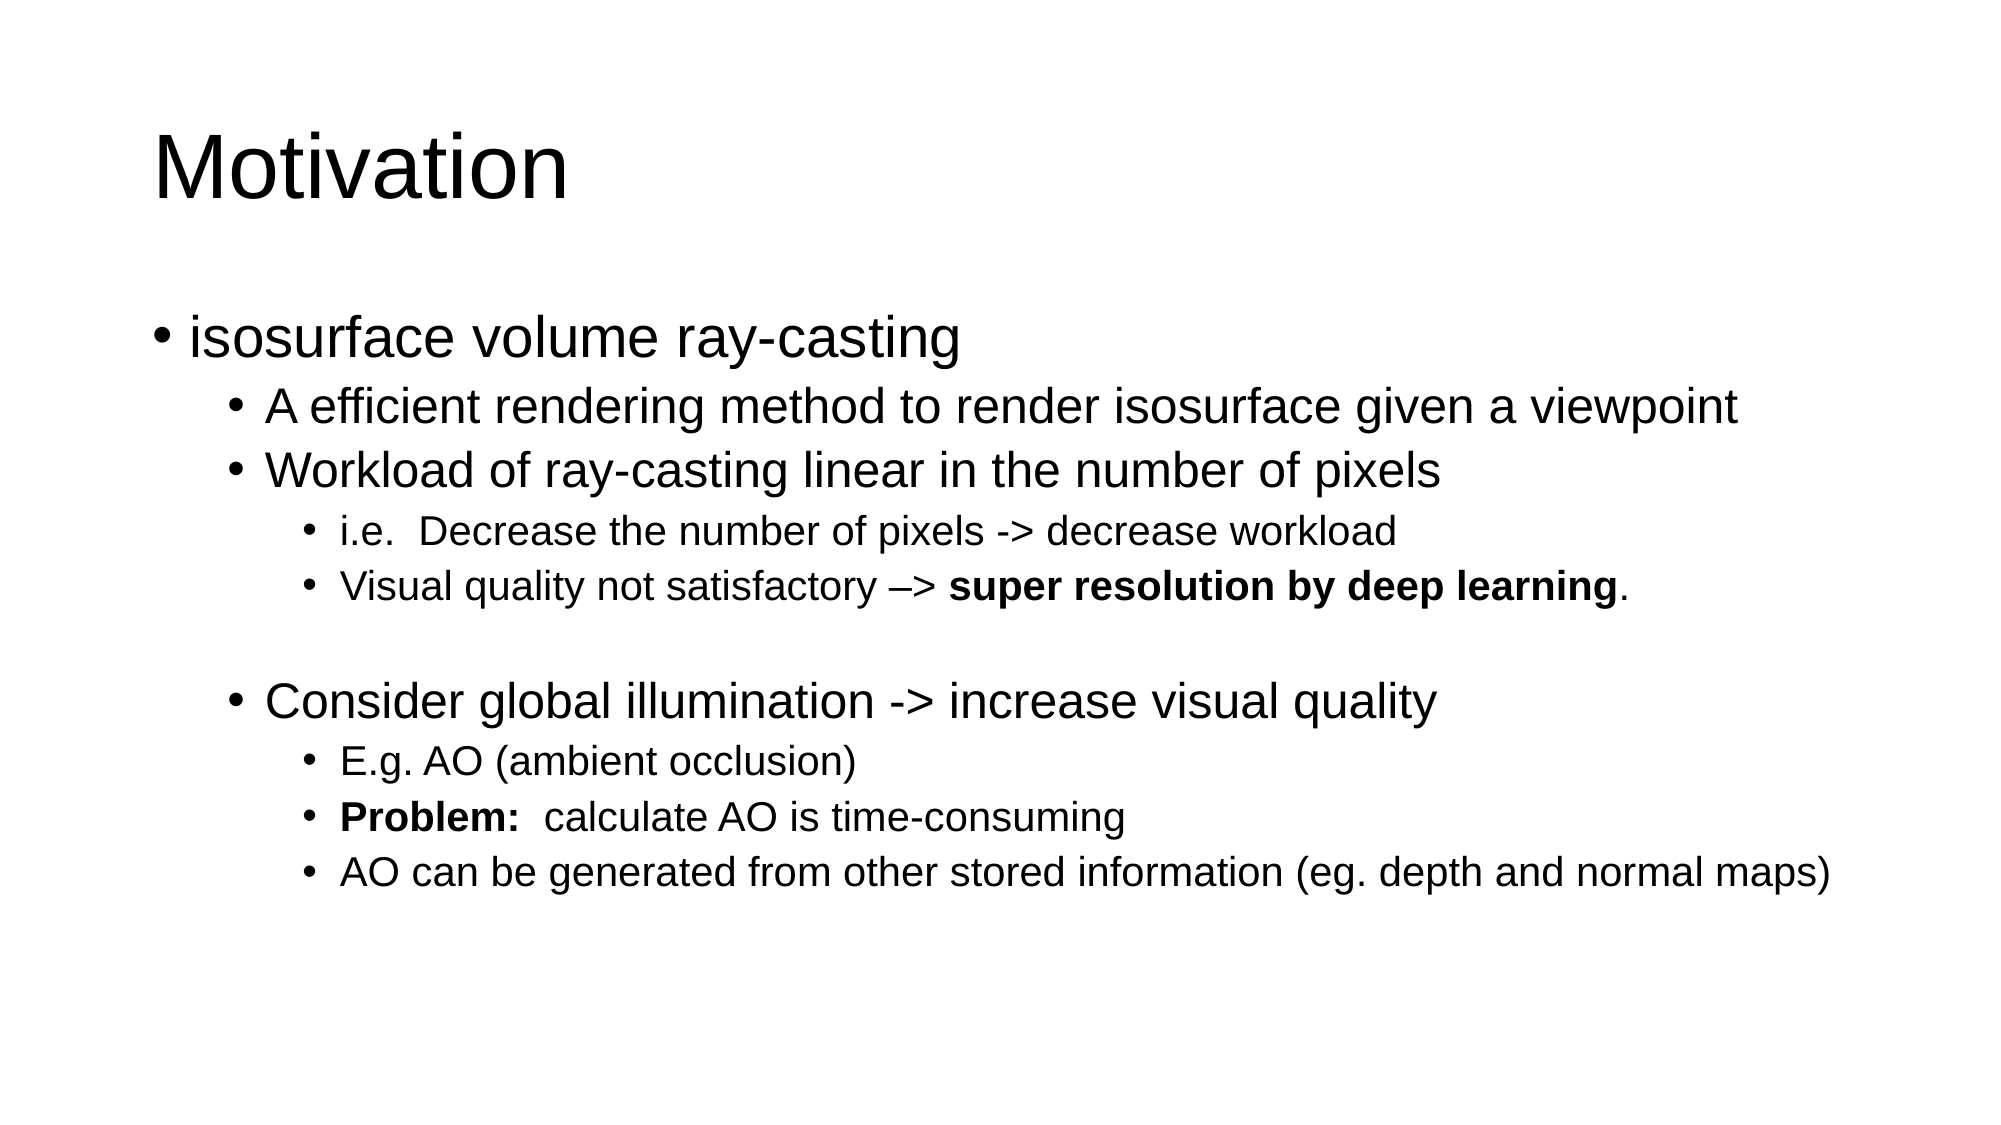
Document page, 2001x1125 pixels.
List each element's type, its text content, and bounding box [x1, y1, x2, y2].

title Motivation [137, 59, 1863, 278]
list isosurface volume ray-casting A efficient rendering method to render isosurface given a viewpoint Workload of ray-casting linear in the number of pixels i.e. Decrease the number of pixels -> decrease workload Visual quality not satisfactory –> super resolution by deep learning. Consider global illumination -> increase visual quality E.g. AO (ambient occlusion) Problem: calculate AO is time-consuming AO can be generated from other stored information (eg. depth and normal maps) [137, 299, 1863, 1014]
